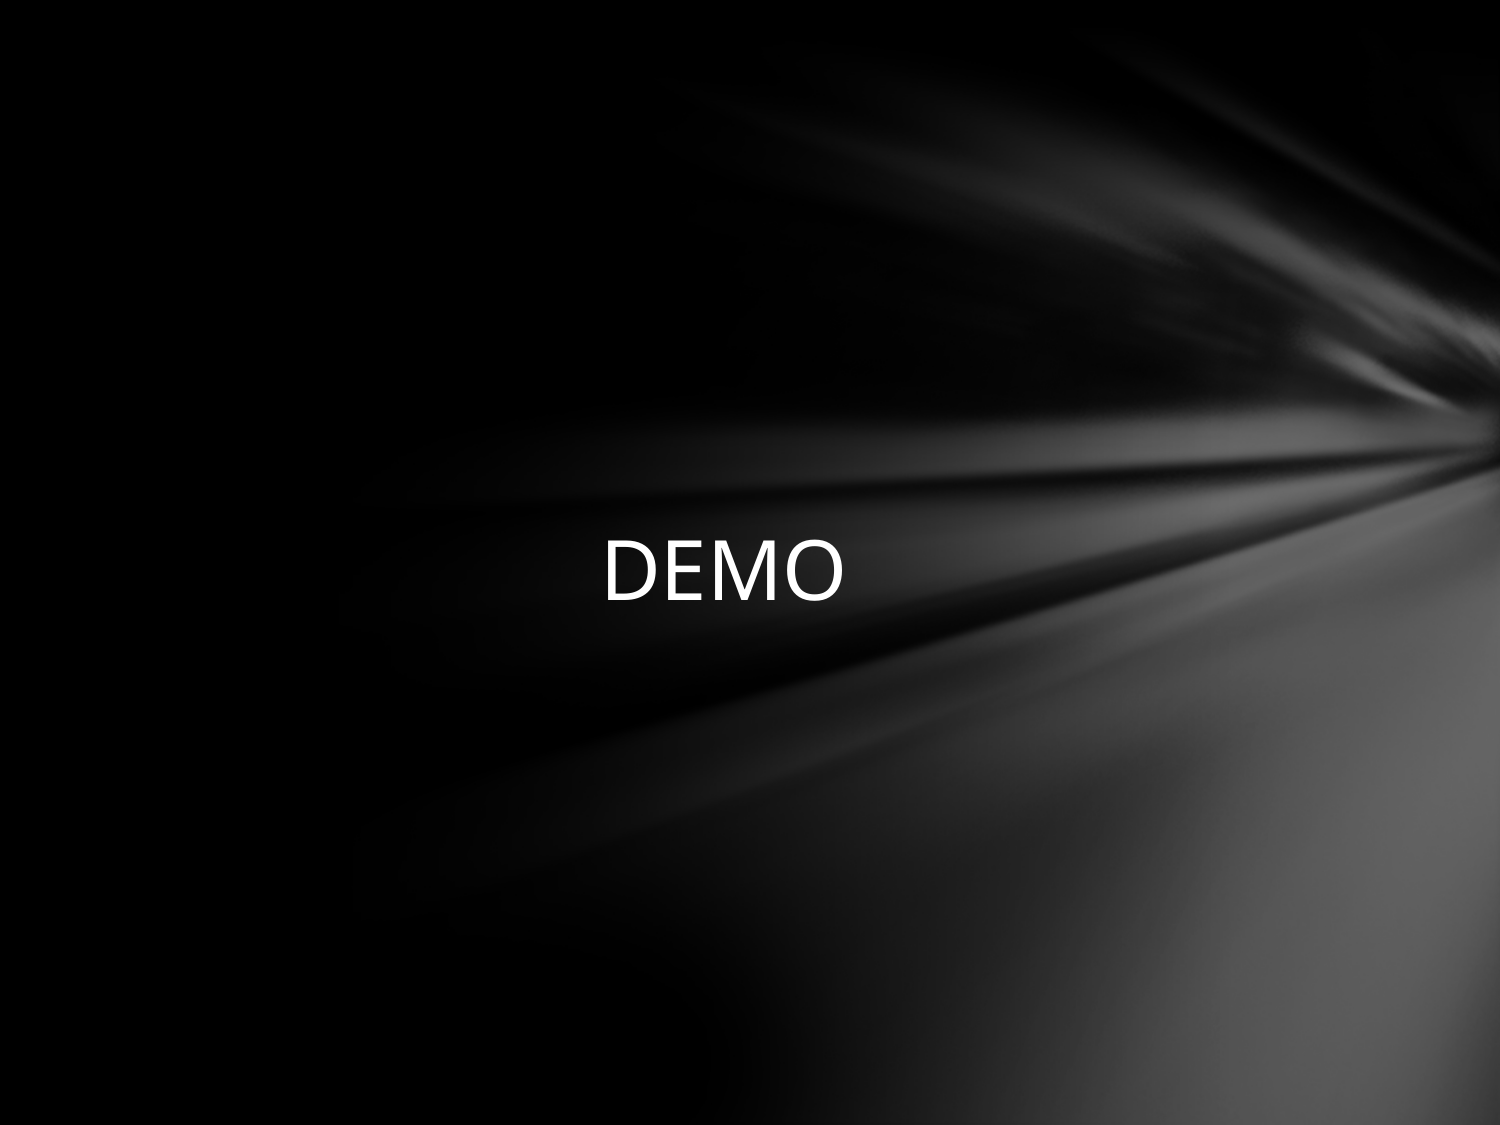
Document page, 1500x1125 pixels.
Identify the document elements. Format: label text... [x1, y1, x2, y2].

title DEMO [585, 500, 915, 625]
